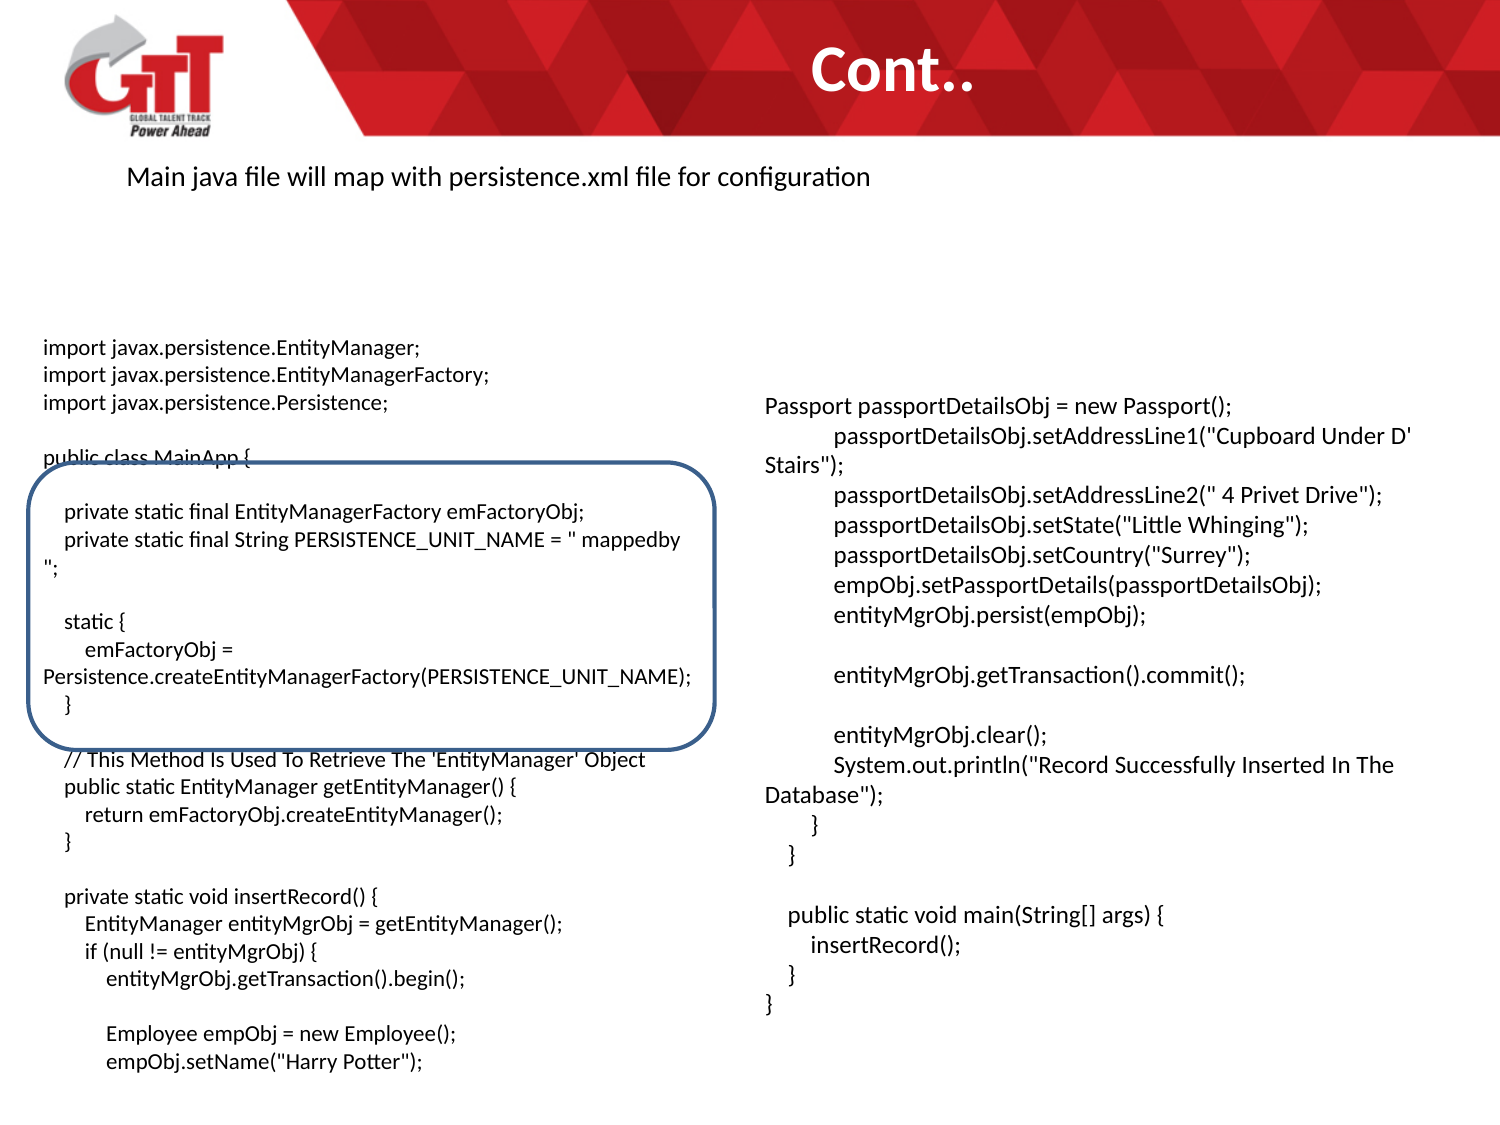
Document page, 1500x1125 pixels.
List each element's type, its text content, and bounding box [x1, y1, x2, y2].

text_box Passport passportDetailsObj = new Passport(); passportDetailsObj.setAddressLine1("Cupboard Under D' Stairs"); passportDetailsObj.setAddressLine2(" 4 Privet Drive"); passportDetailsObj.setState("Little Whinging"); passportDetailsObj.setCountry("Surrey"); empObj.setPassportDetails(passportDetailsObj); entityMgrObj.persist(empObj); entityMgrObj.getTransaction().commit(); entityMgrObj.clear(); System.out.println("Record Successfully Inserted In The Database"); } } public static void main(String[] args) { insertRecord(); } } [749, 381, 1500, 1026]
text_box Main java file will map with persistence.xml file for configuration [111, 150, 1462, 200]
text_box import javax.persistence.EntityManager; import javax.persistence.EntityManagerFactory; import javax.persistence.Persistence; public class MainApp { private static final EntityManagerFactory emFactoryObj; private static final String PERSISTENCE_UNIT_NAME = " mappedby "; static { emFactoryObj = Persistence.createEntityManagerFactory(PERSISTENCE_UNIT_NAME); } // This Method Is Used To Retrieve The 'EntityManager' Object public static EntityManager getEntityManager() { return emFactoryObj.createEntityManager(); } private static void insertRecord() { EntityManager entityMgrObj = getEntityManager(); if (null != entityMgrObj) { entityMgrObj.getTransaction().begin(); Employee empObj = new Employee(); empObj.setName("Harry Potter"); [28, 719, 715, 1082]
picture [0, 0, 1500, 1125]
text_box import javax.persistence.EntityManager; import javax.persistence.EntityManagerFactory; import javax.persistence.Persistence; public class MainApp { private static final EntityManagerFactory emFactoryObj; private static final String PERSISTENCE_UNIT_NAME = " mappedby "; static { emFactoryObj = Persistence.createEntityManagerFactory(PERSISTENCE_UNIT_NAME); } // This Method Is Used To Retrieve The 'EntityManager' Object public static EntityManager getEntityManager() { return emFactoryObj.createEntityManager(); } private static void insertRecord() { EntityManager entityMgrObj = getEntityManager(); if (null != entityMgrObj) { entityMgrObj.getTransaction().begin(); Employee empObj = new Employee(); empObj.setName("Harry Potter"); [28, 324, 715, 494]
title Cont.. [324, 12, 1463, 118]
text_box [26, 460, 717, 753]
